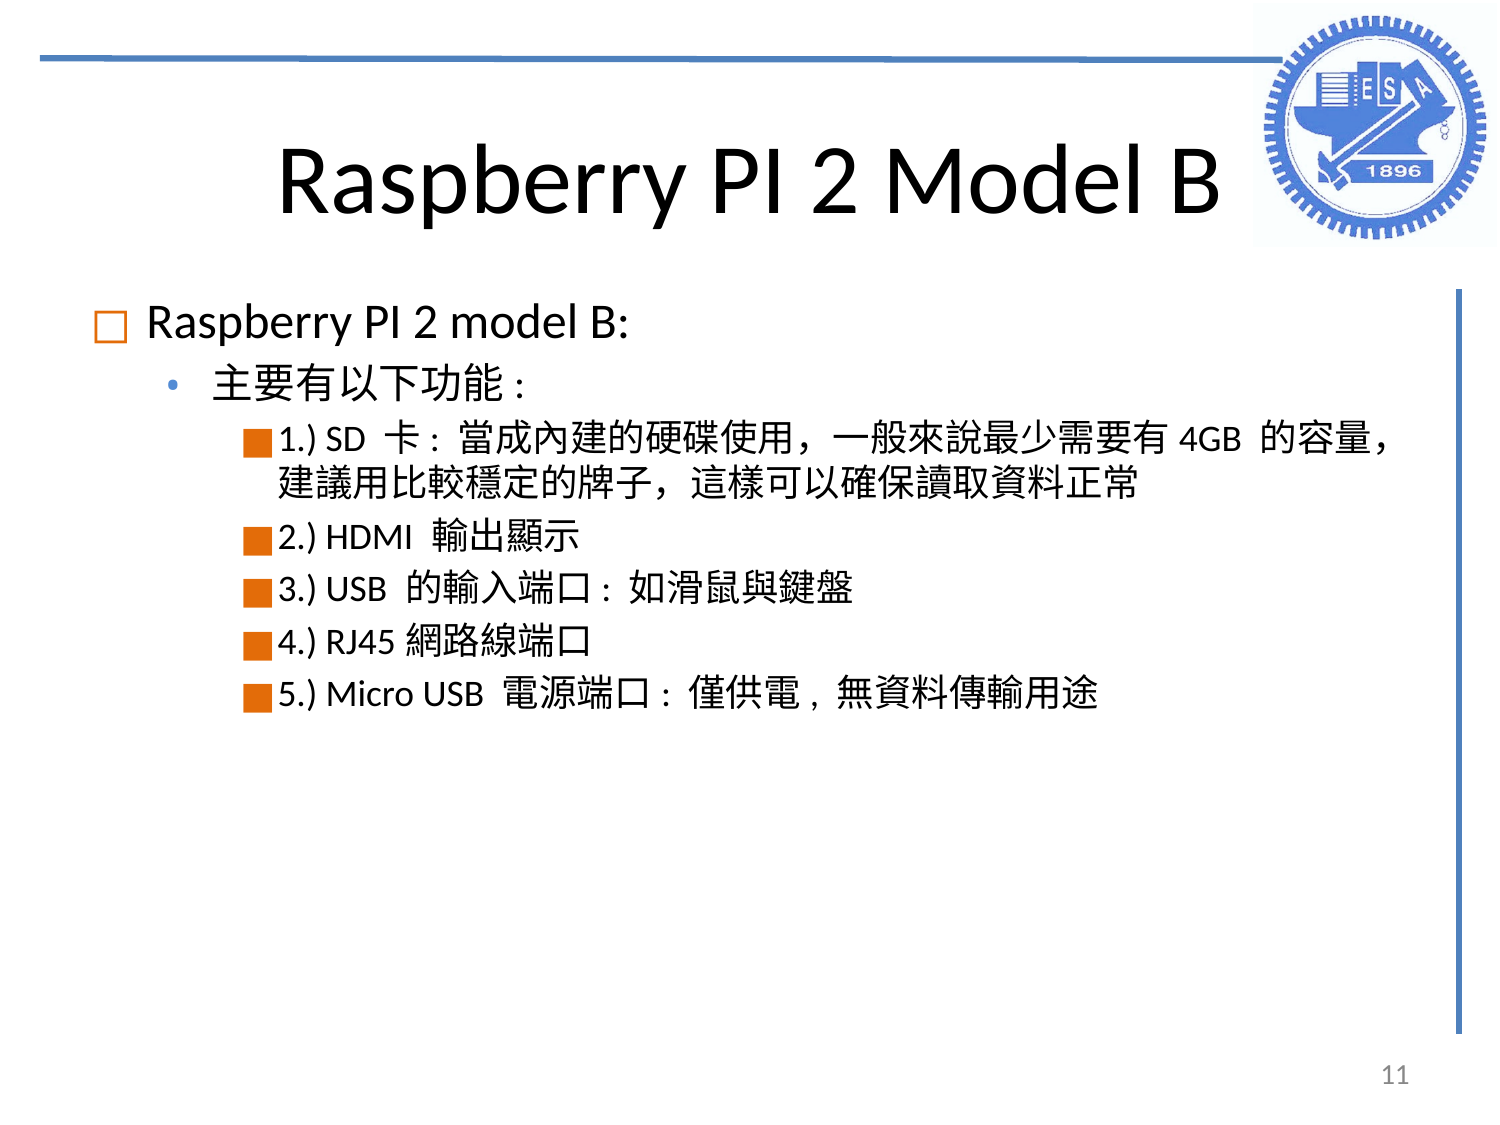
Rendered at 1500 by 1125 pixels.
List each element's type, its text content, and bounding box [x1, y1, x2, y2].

title Raspberry PI 2 Model B [75, 79, 1425, 268]
slide_number ‹#› [1263, 1042, 1425, 1103]
picture [1253, 3, 1497, 247]
list Raspberry PI 2 model B: 主要有以下功能: 1.) SD 卡: 當成內建的硬碟使用，一般來說最少需要有4GB 的容量，建議用比較穩定的牌子，這樣可以確保讀取資料正常 2.) HDMI 輸出顯示 3.) USB 的輸入端口: 如滑鼠與鍵盤 4.) RJ45網路線端口 5.) Micro USB 電源端口: 僅供電, 無資料傳輸用途 [75, 280, 1425, 1024]
